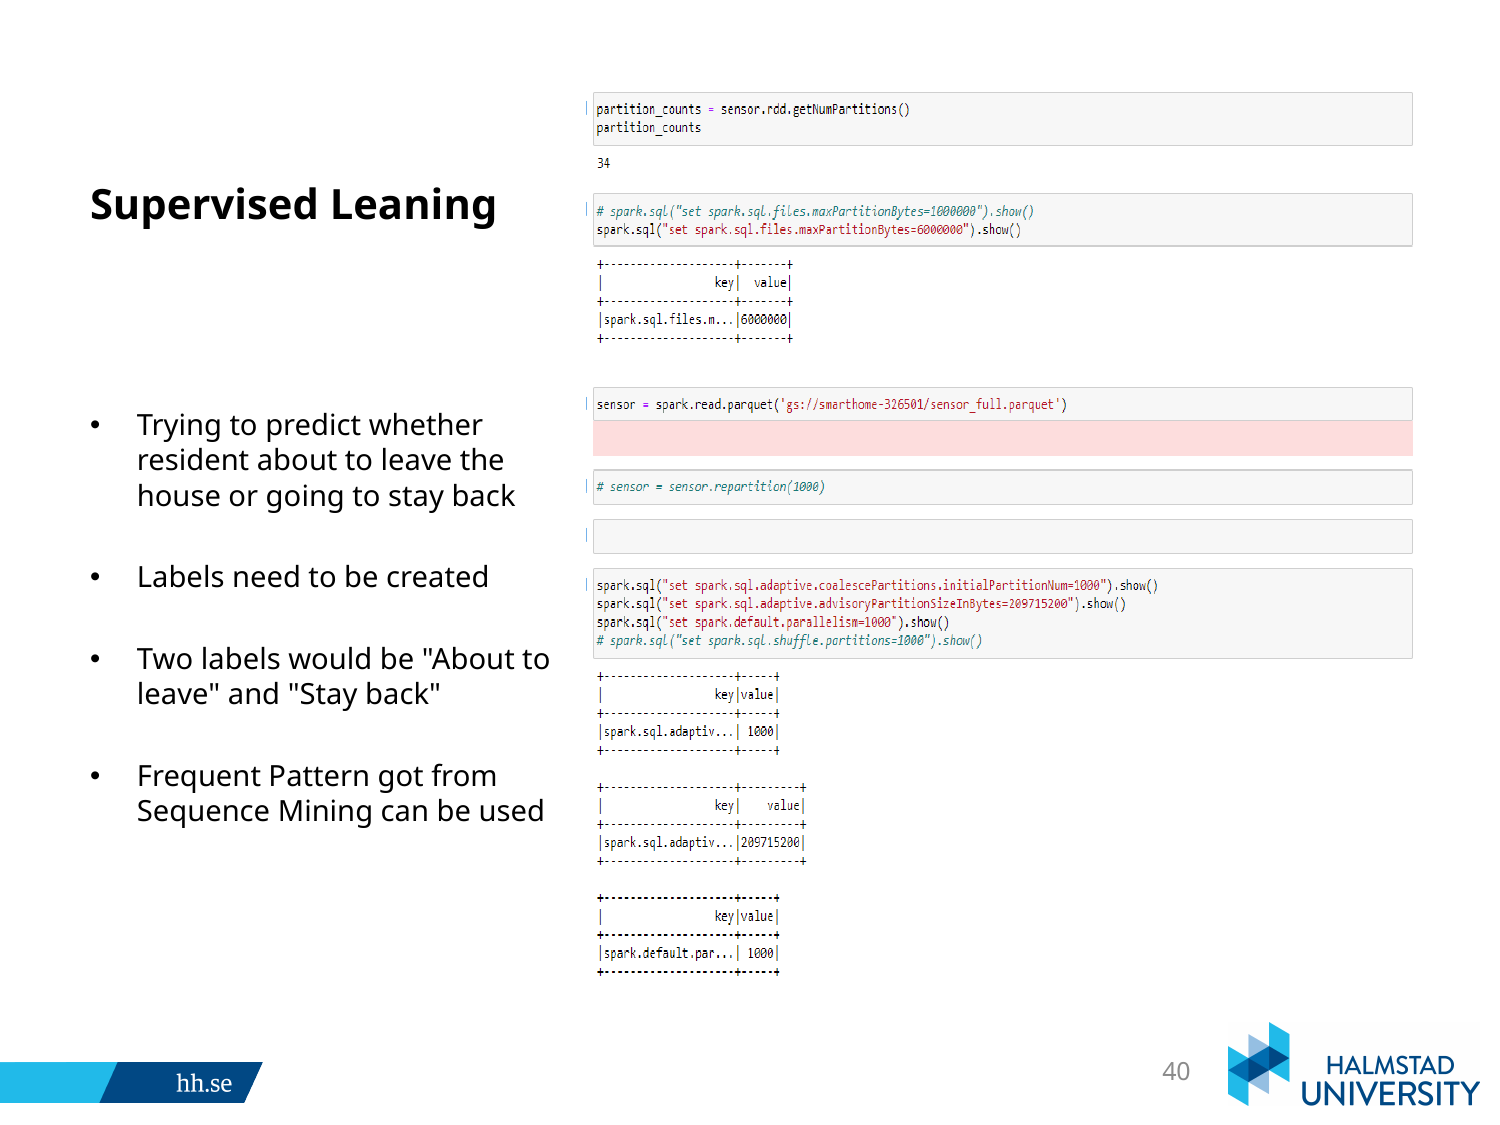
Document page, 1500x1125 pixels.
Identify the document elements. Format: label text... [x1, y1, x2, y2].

picture [0, 1062, 263, 1103]
picture [1228, 1022, 1480, 1106]
slide_number 40 [1105, 1042, 1206, 1103]
title Supervised Leaning [75, 44, 569, 235]
list Trying to predict whether resident about to leave the house or going to stay back Labels need to be created Two labels would be "About to leave" and "Stay back" Frequent Pattern got from Sequence Mining can be used [75, 235, 569, 1005]
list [586, 86, 1426, 1005]
